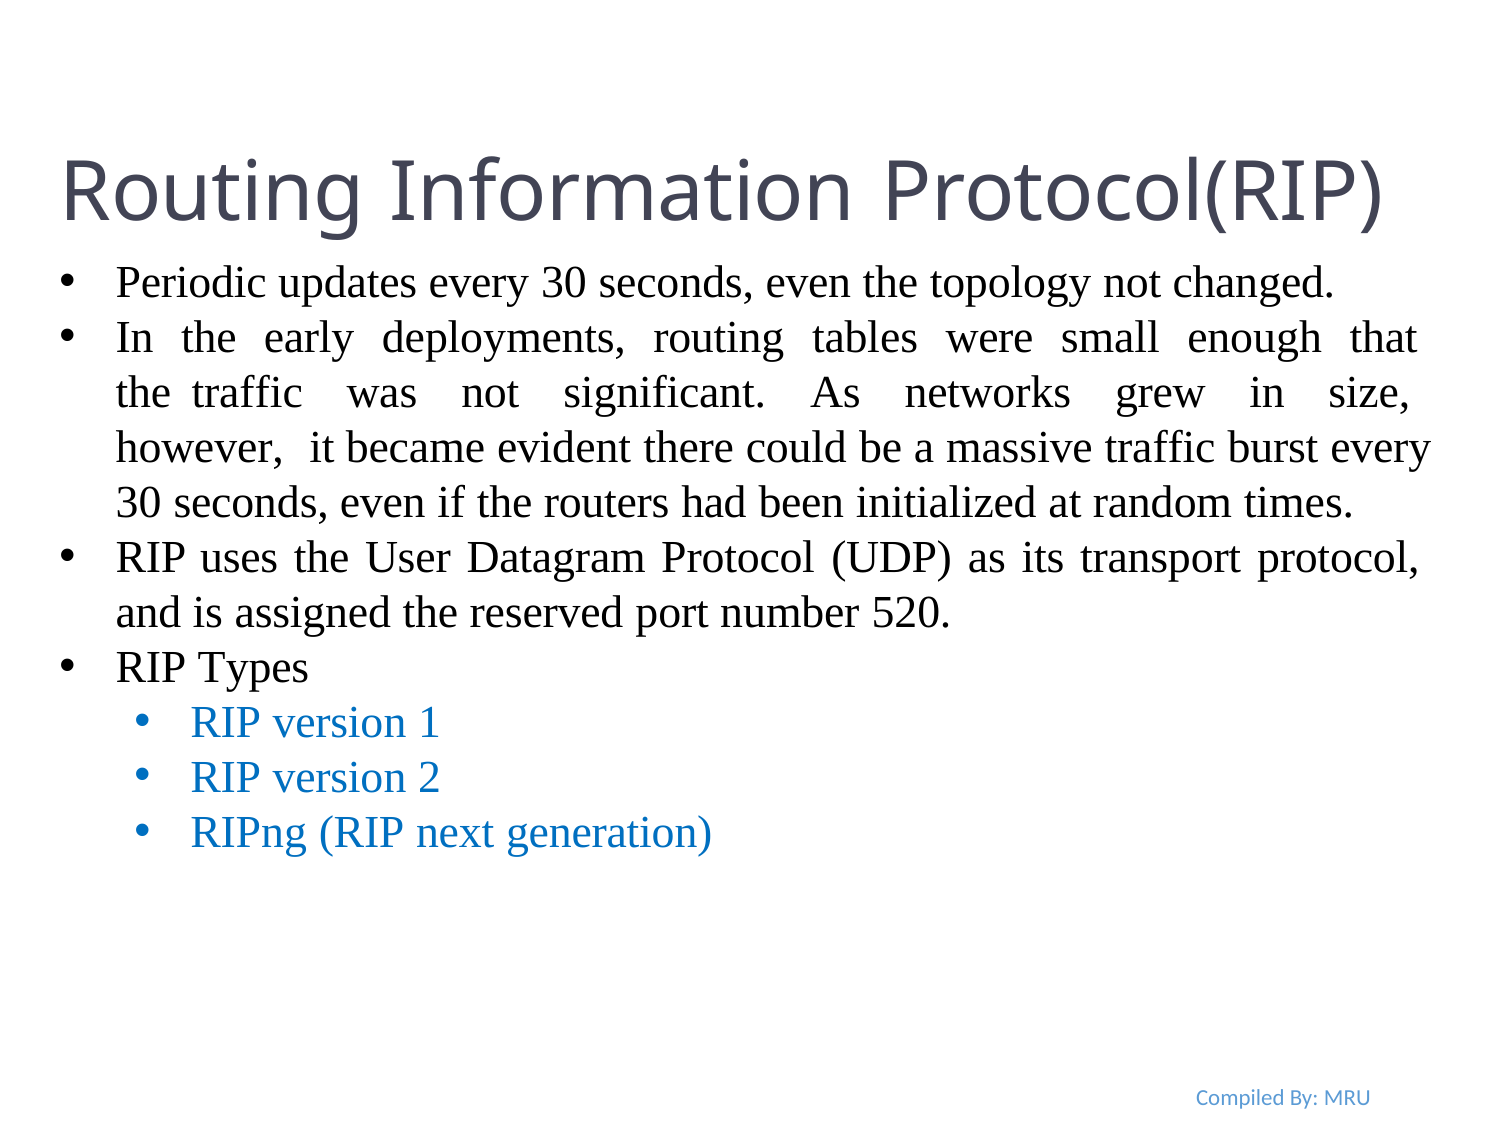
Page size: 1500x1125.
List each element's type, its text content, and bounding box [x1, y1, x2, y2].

text_box Routing Information Protocol(RIP) Periodic updates every 30 seconds, even the topology not changed. In the early deployments, routing tables were small enough that the traffic was not significant. As networks grew in size, however, it became evident there could be a massive traffic burst every 30 seconds, even if the routers had been initialized at random times. RIP uses the User Datagram Protocol (UDP) as its transport protocol, and is assigned the reserved port number 520. RIP Types RIP version 1 RIP version 2 RIPng (RIP next generation) [57, 137, 1432, 857]
text_box Compiled By: MRU [1181, 1074, 1477, 1119]
